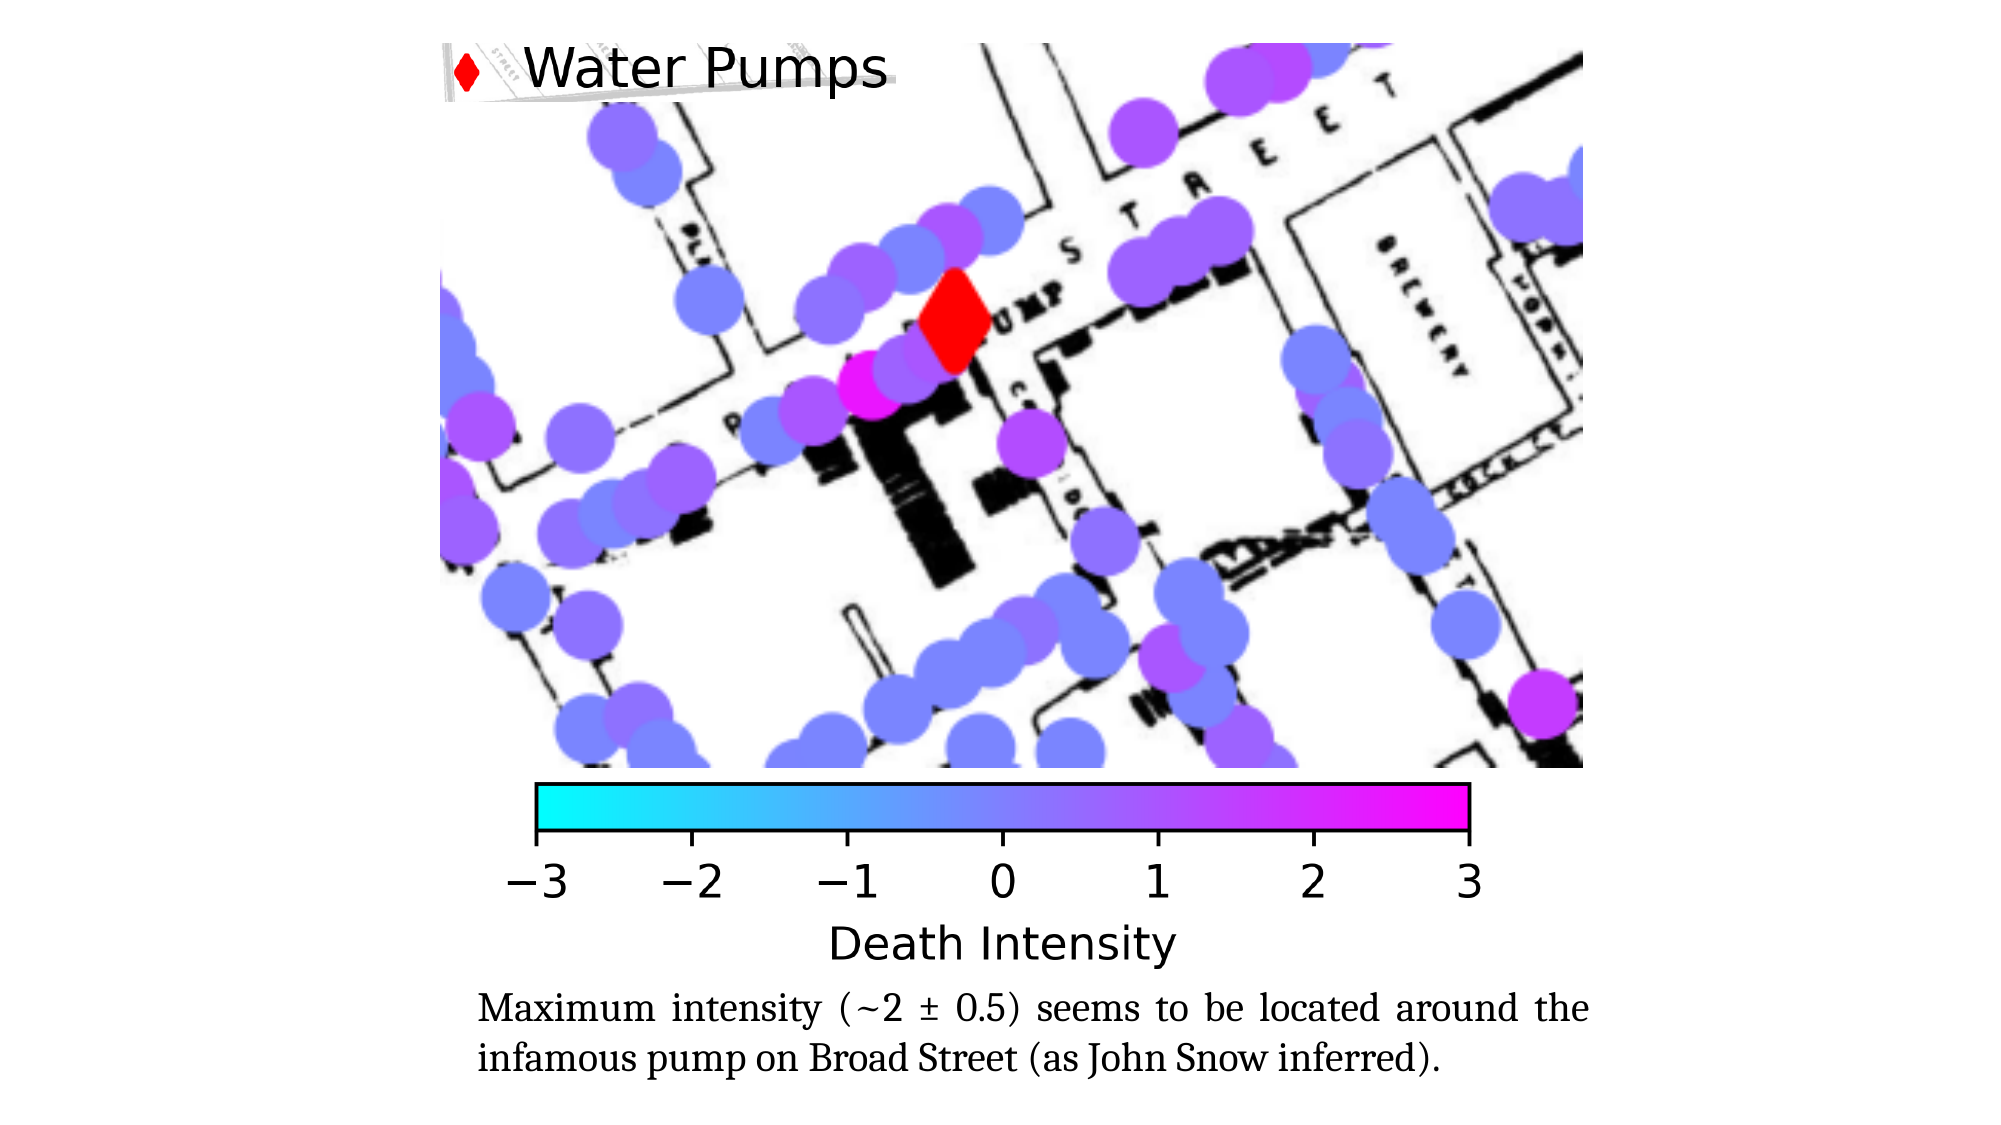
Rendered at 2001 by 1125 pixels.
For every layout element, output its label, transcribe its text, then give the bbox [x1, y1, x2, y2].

picture [478, 778, 1498, 974]
text_box Maximum intensity (~2 ± 0.5) seems to be located around the infamous pump on Broad Street (as John Snow inferred). [462, 972, 1605, 1088]
picture [439, 43, 1584, 768]
